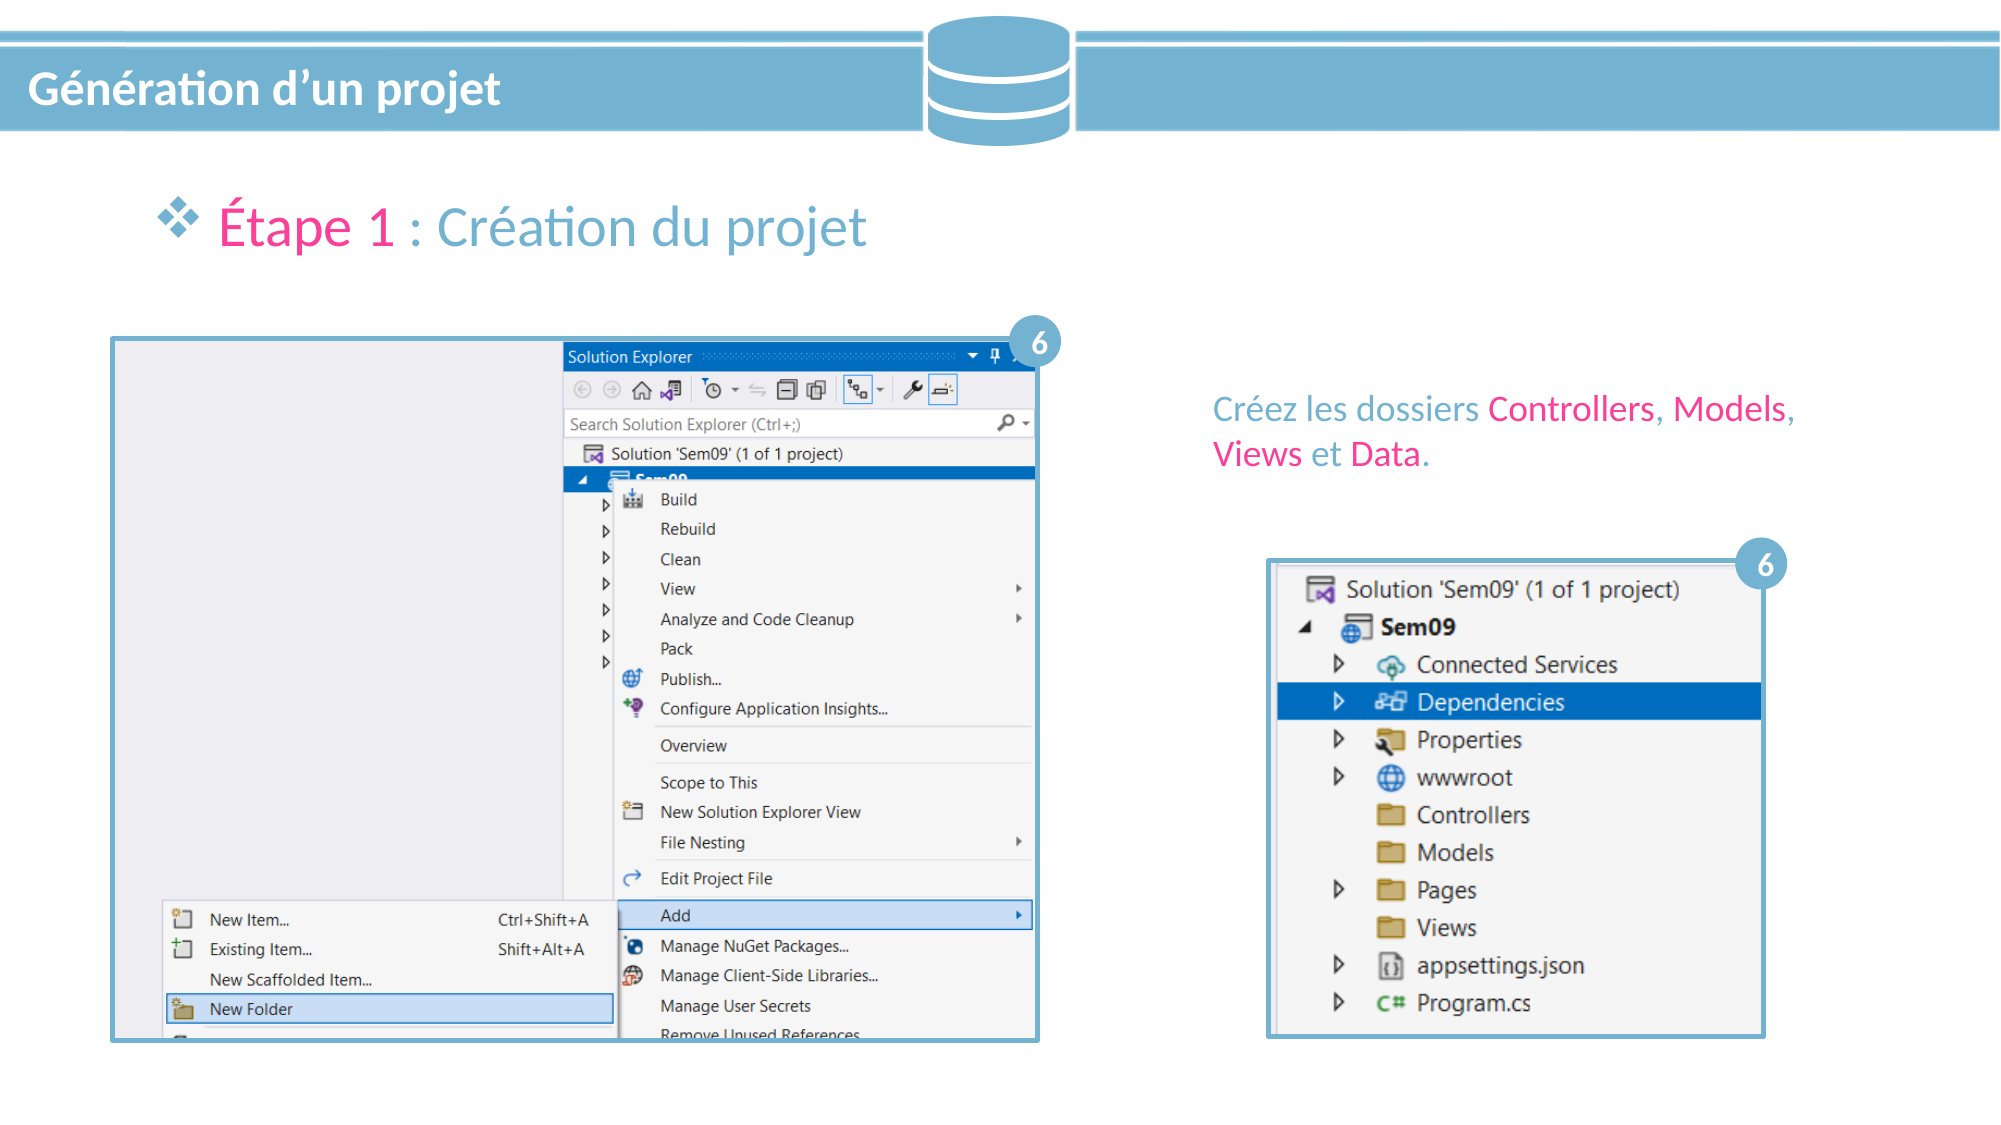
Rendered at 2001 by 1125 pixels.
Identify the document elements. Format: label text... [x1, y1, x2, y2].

picture [0, 3, 2000, 159]
title Génération d’un projet [12, 58, 913, 120]
picture [114, 341, 1035, 1039]
list Étape 1 : Création du projet [137, 188, 1862, 1014]
text_box 6 [1007, 314, 1063, 369]
text_box 6 [1734, 536, 1789, 591]
text_box Créez les dossiers Controllers, Models, Views et Data. [1198, 376, 1834, 481]
picture [1270, 562, 1762, 1035]
